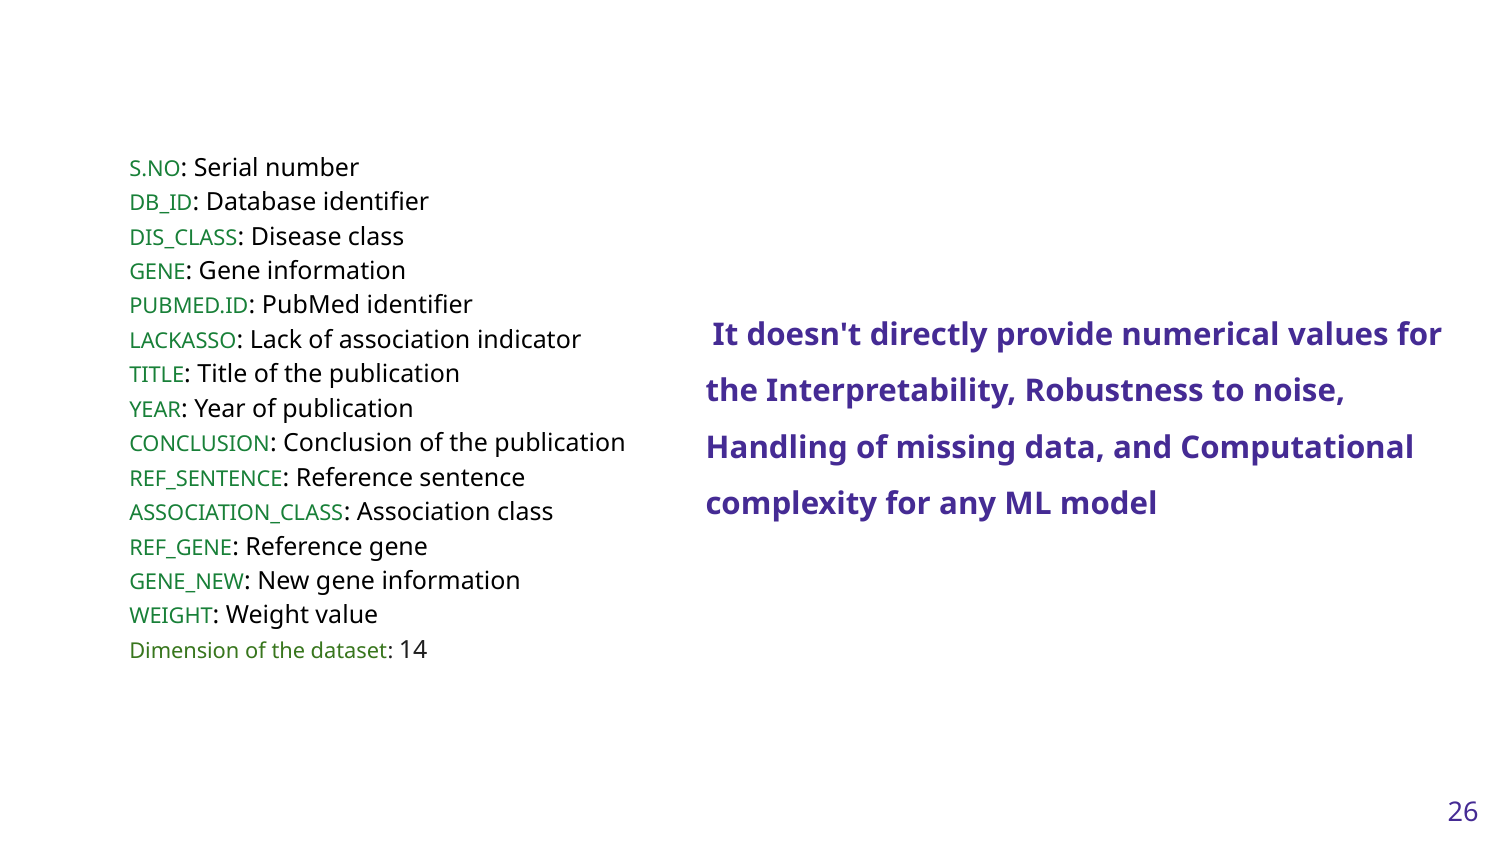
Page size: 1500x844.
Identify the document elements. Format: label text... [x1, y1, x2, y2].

slide_number 26 [1403, 779, 1494, 844]
text_box S.NO: Serial number DB_ID: Database identifier DIS_CLASS: Disease class GENE: Gene information PUBMED.ID: PubMed identifier LACKASSO: Lack of association indicator TITLE: Title of the publication YEAR: Year of publication CONCLUSION: Conclusion of the publication REF_SENTENCE: Reference sentence ASSOCIATION_CLASS: Association class REF_GENE: Reference gene GENE_NEW: New gene information WEIGHT: Weight value Dimension of the dataset: 14 [76, 131, 771, 774]
text_box It doesn't directly provide numerical values for the Interpretability, Robustness to noise, Handling of missing data, and Computational complexity for any ML model [690, 280, 1485, 654]
